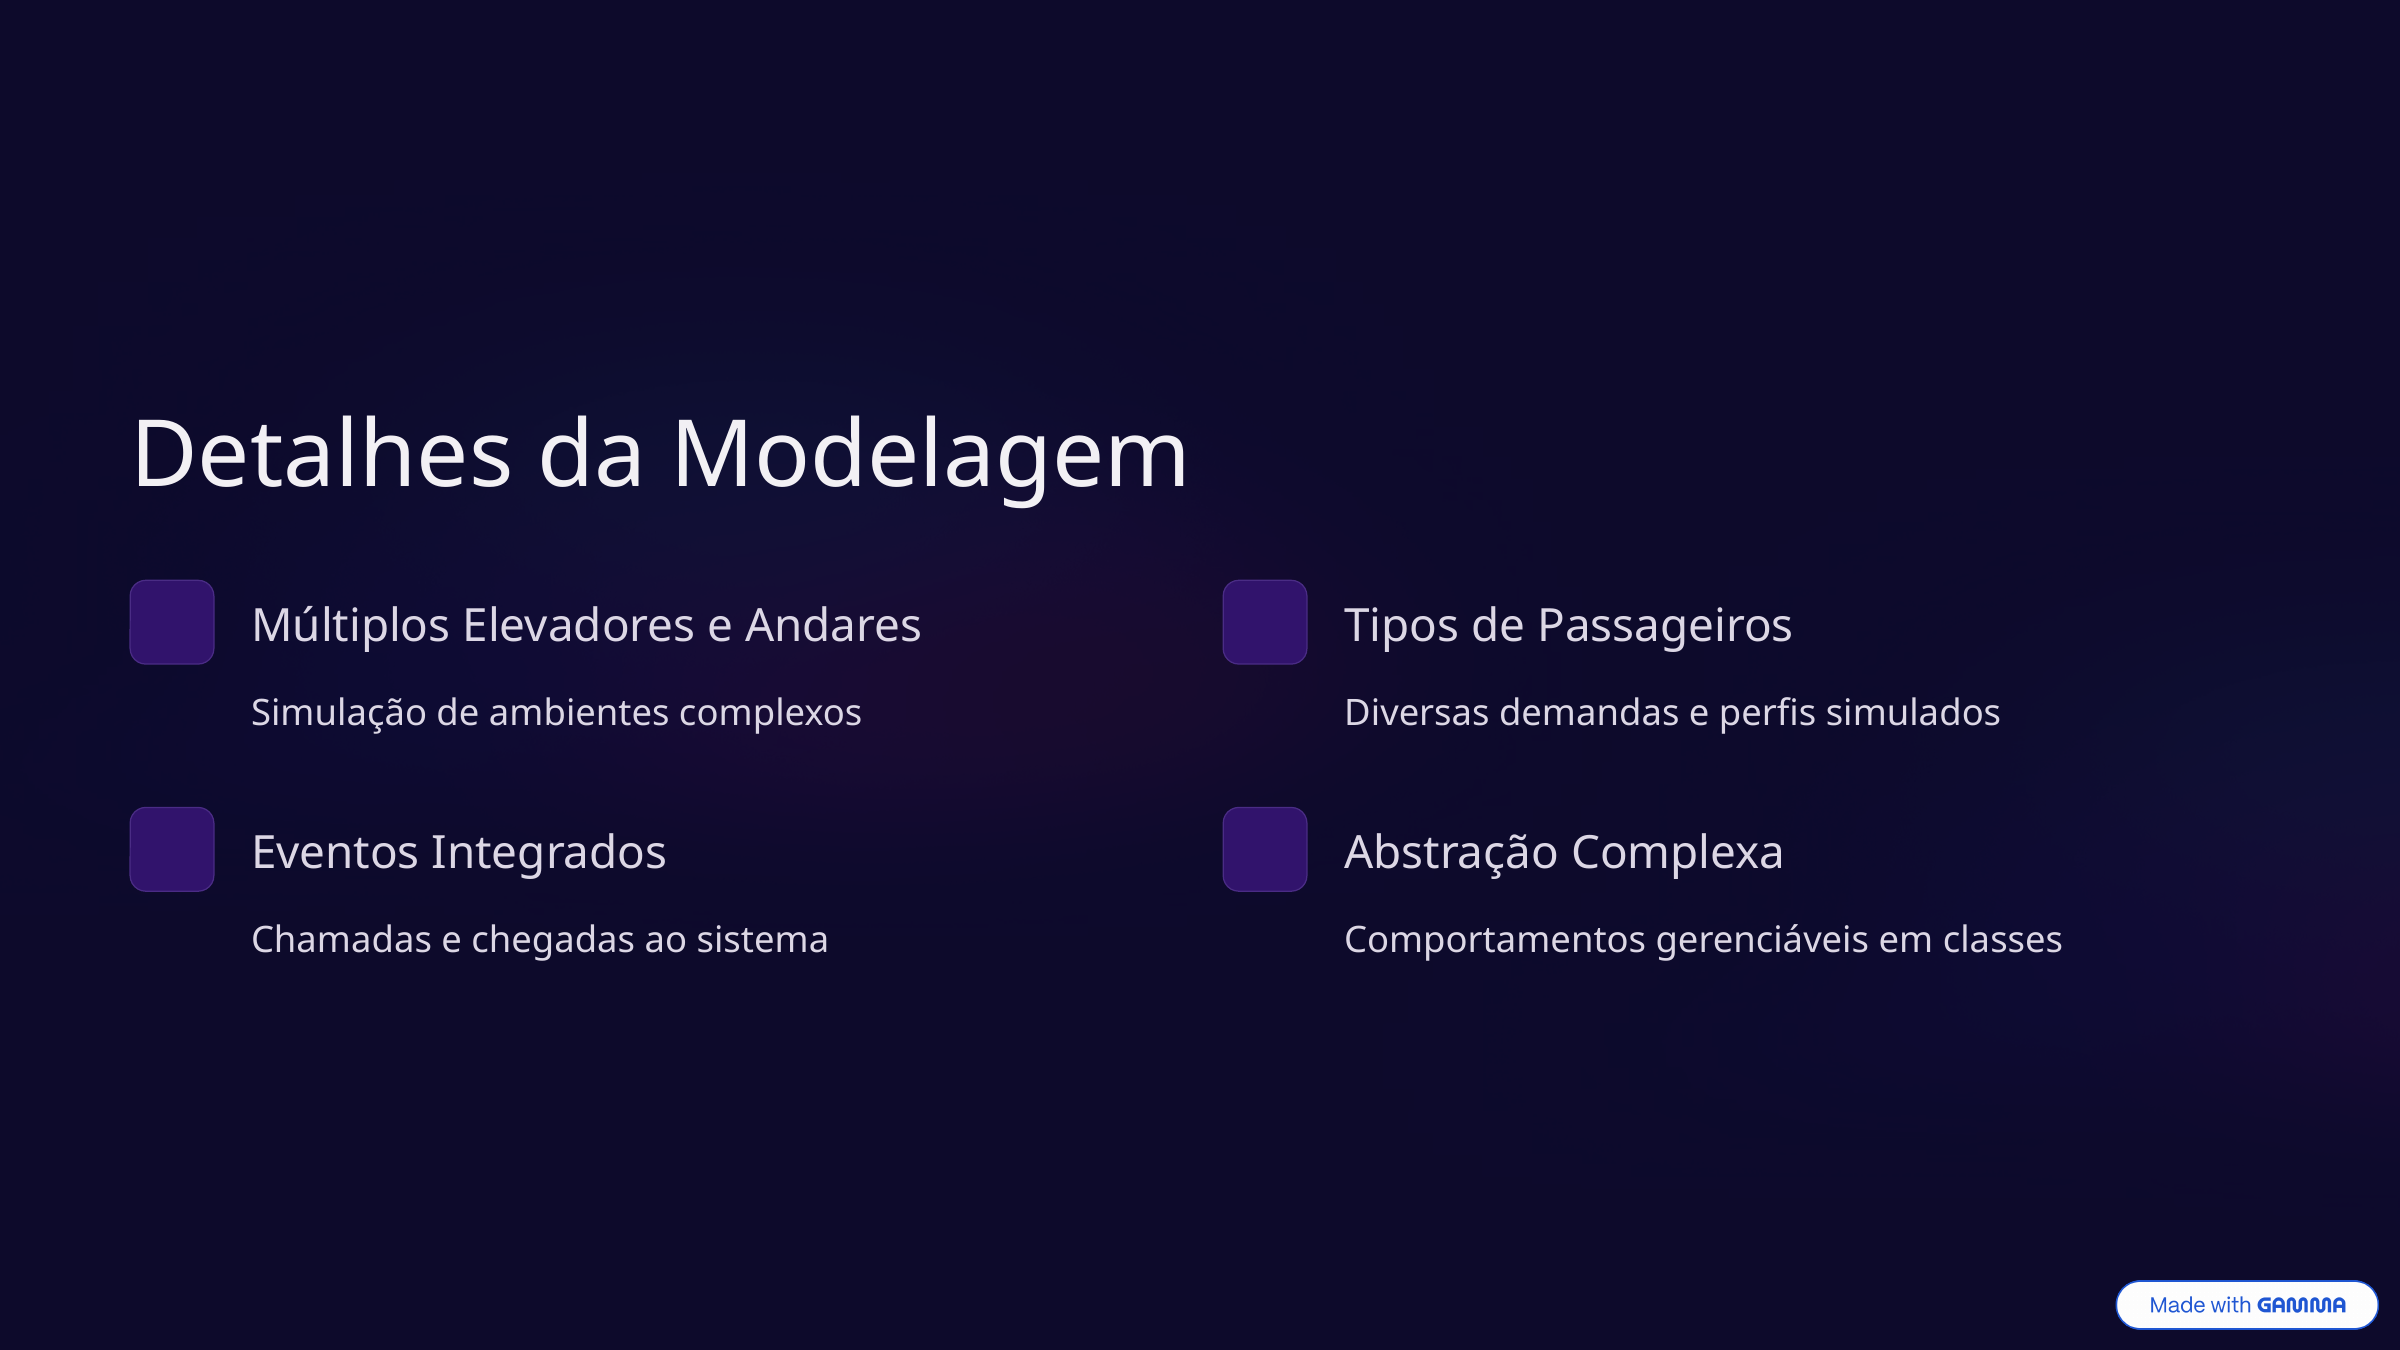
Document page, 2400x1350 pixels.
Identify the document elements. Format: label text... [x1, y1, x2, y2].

text_box Diversas demandas e perfis simulados [1344, 673, 2270, 733]
text_box Comportamentos gerenciáveis em classes [1344, 900, 2270, 961]
text_box Detalhes da Modelagem [130, 389, 1275, 506]
text_box Simulação de ambientes complexos [251, 673, 1177, 733]
text_box Tipos de Passageiros [1344, 593, 1826, 652]
text_box [1223, 580, 1307, 665]
text_box [130, 580, 214, 665]
text_box [1223, 807, 1307, 892]
text_box Eventos Integrados [251, 820, 717, 879]
text_box Abstração Complexa [1344, 820, 1824, 879]
text_box [130, 807, 214, 892]
picture [2106, 1271, 2389, 1339]
text_box Múltiplos Elevadores e Andares [251, 593, 976, 652]
text_box Chamadas e chegadas ao sistema [251, 900, 1177, 961]
